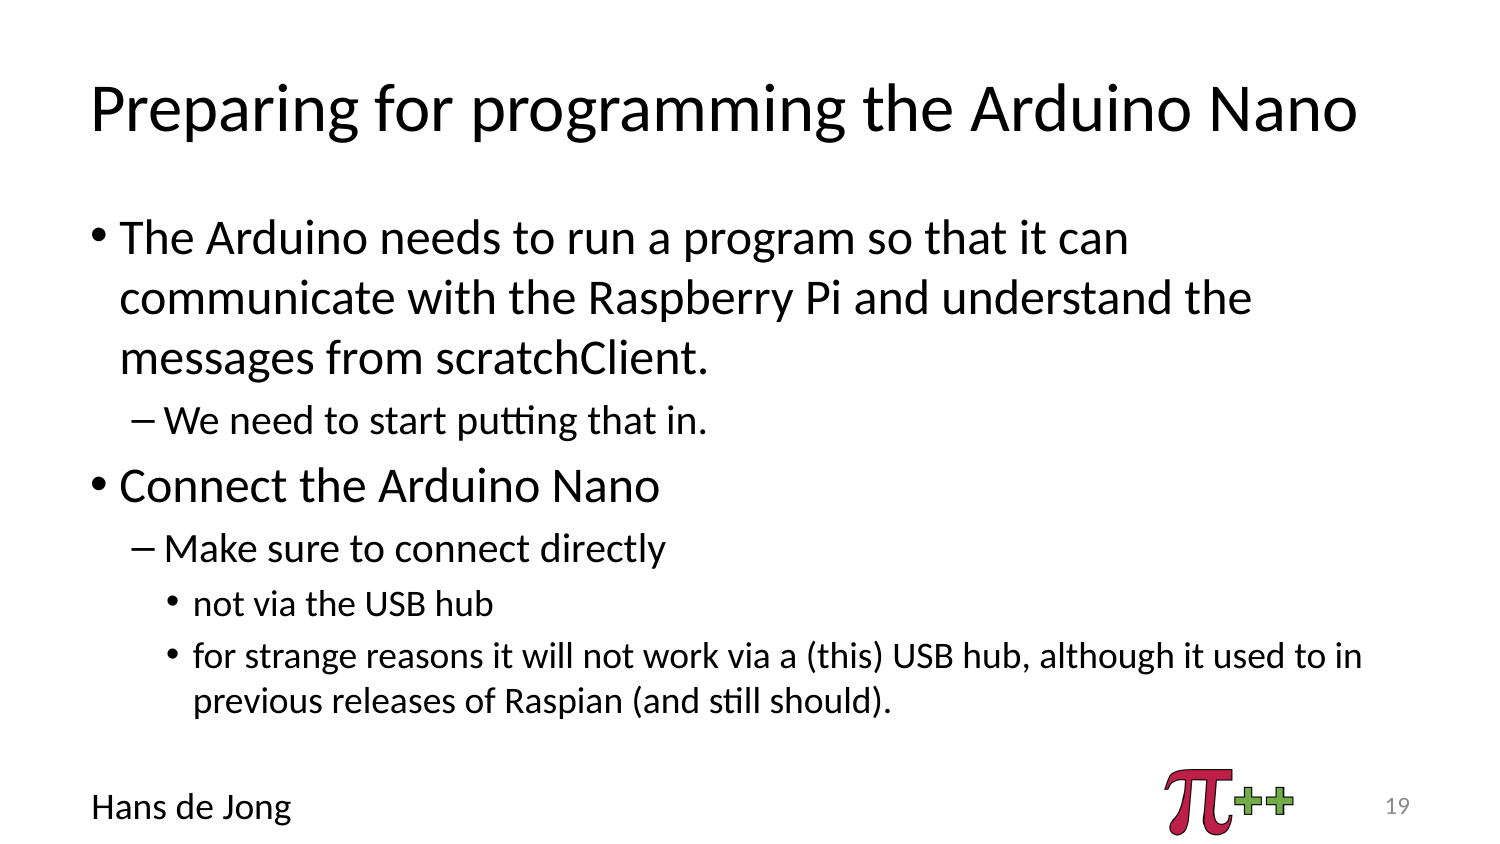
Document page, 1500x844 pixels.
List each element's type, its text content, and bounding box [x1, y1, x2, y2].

slide_number 19 [1340, 782, 1425, 827]
list The Arduino needs to run a program so that it can communicate with the Raspberry Pi and understand the messages from scratchClient. We need to start putting that in. Connect the Arduino Nano Make sure to connect directly not via the USB hub for strange reasons it will not work via a (this) USB hub, although it used to in previous releases of Raspian (and still should). [75, 196, 1425, 754]
title Preparing for programming the Arduino Nano [75, 33, 1425, 175]
picture [1163, 768, 1294, 836]
